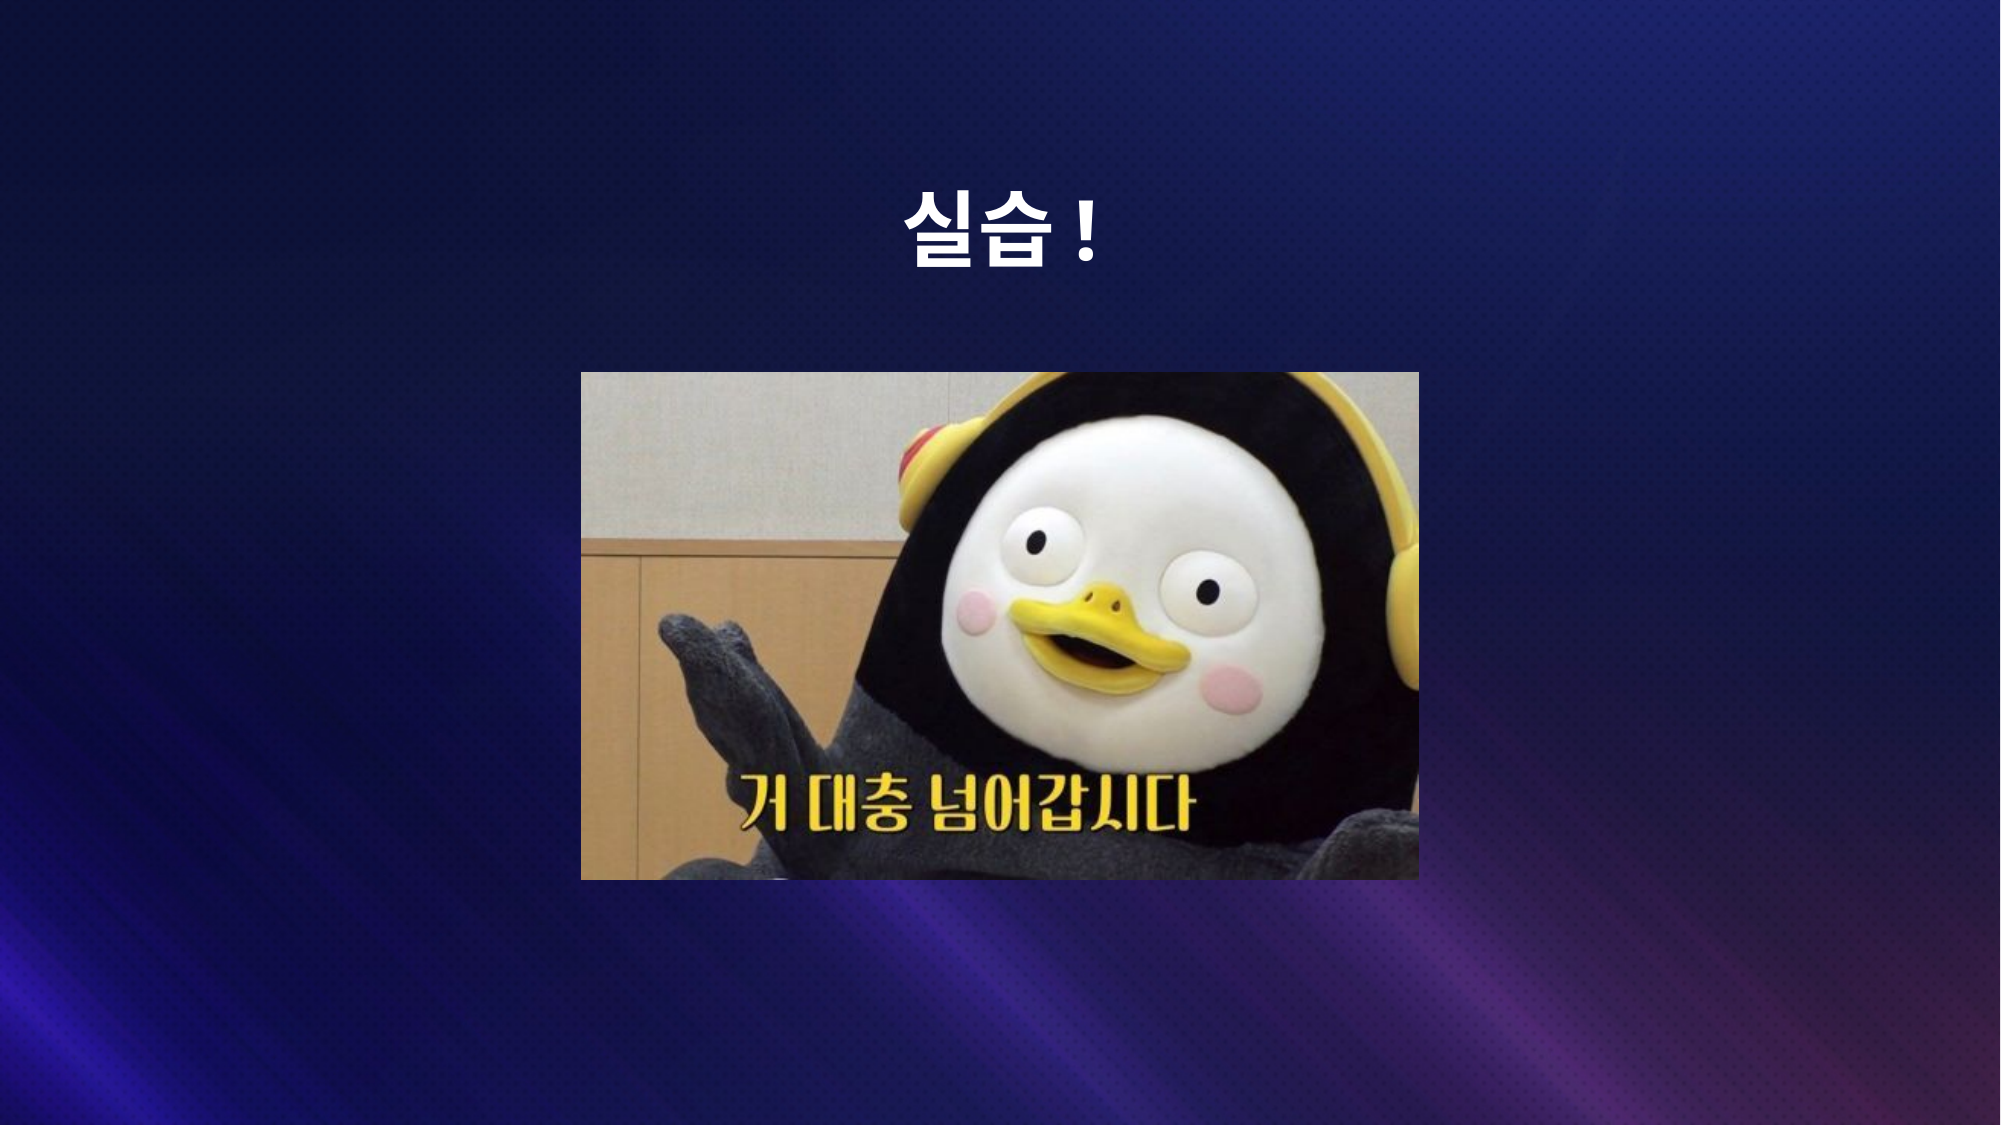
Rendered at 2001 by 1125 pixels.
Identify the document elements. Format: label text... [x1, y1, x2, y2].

picture [0, 0, 2001, 1125]
title 실습! [137, 181, 1863, 329]
